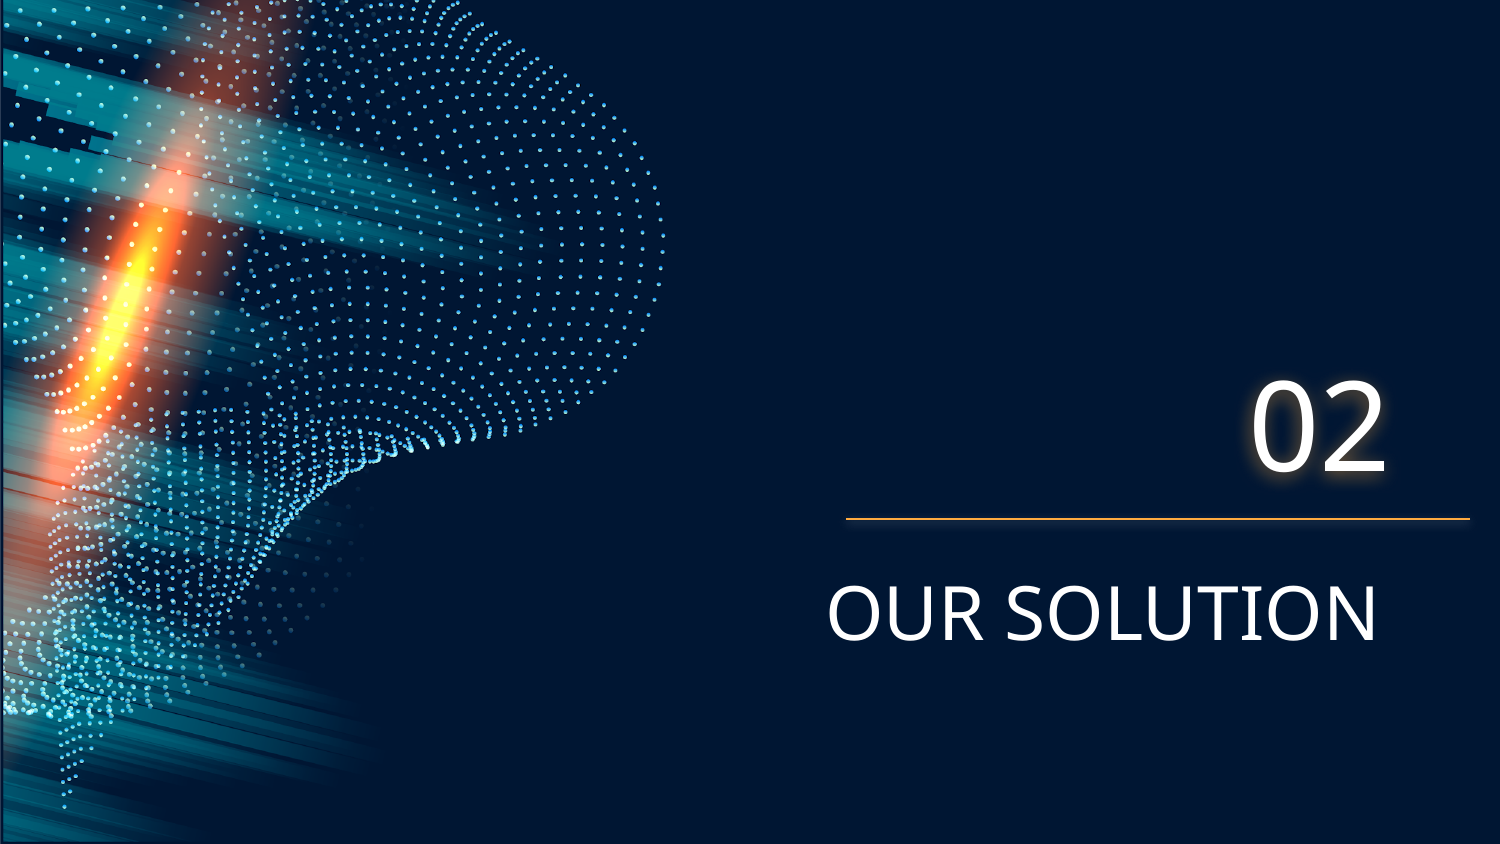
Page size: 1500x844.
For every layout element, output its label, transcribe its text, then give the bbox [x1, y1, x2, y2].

picture [0, 0, 1500, 844]
text_box 02 [1010, 345, 1407, 499]
text_box OUR SOLUTION [809, 558, 1471, 671]
